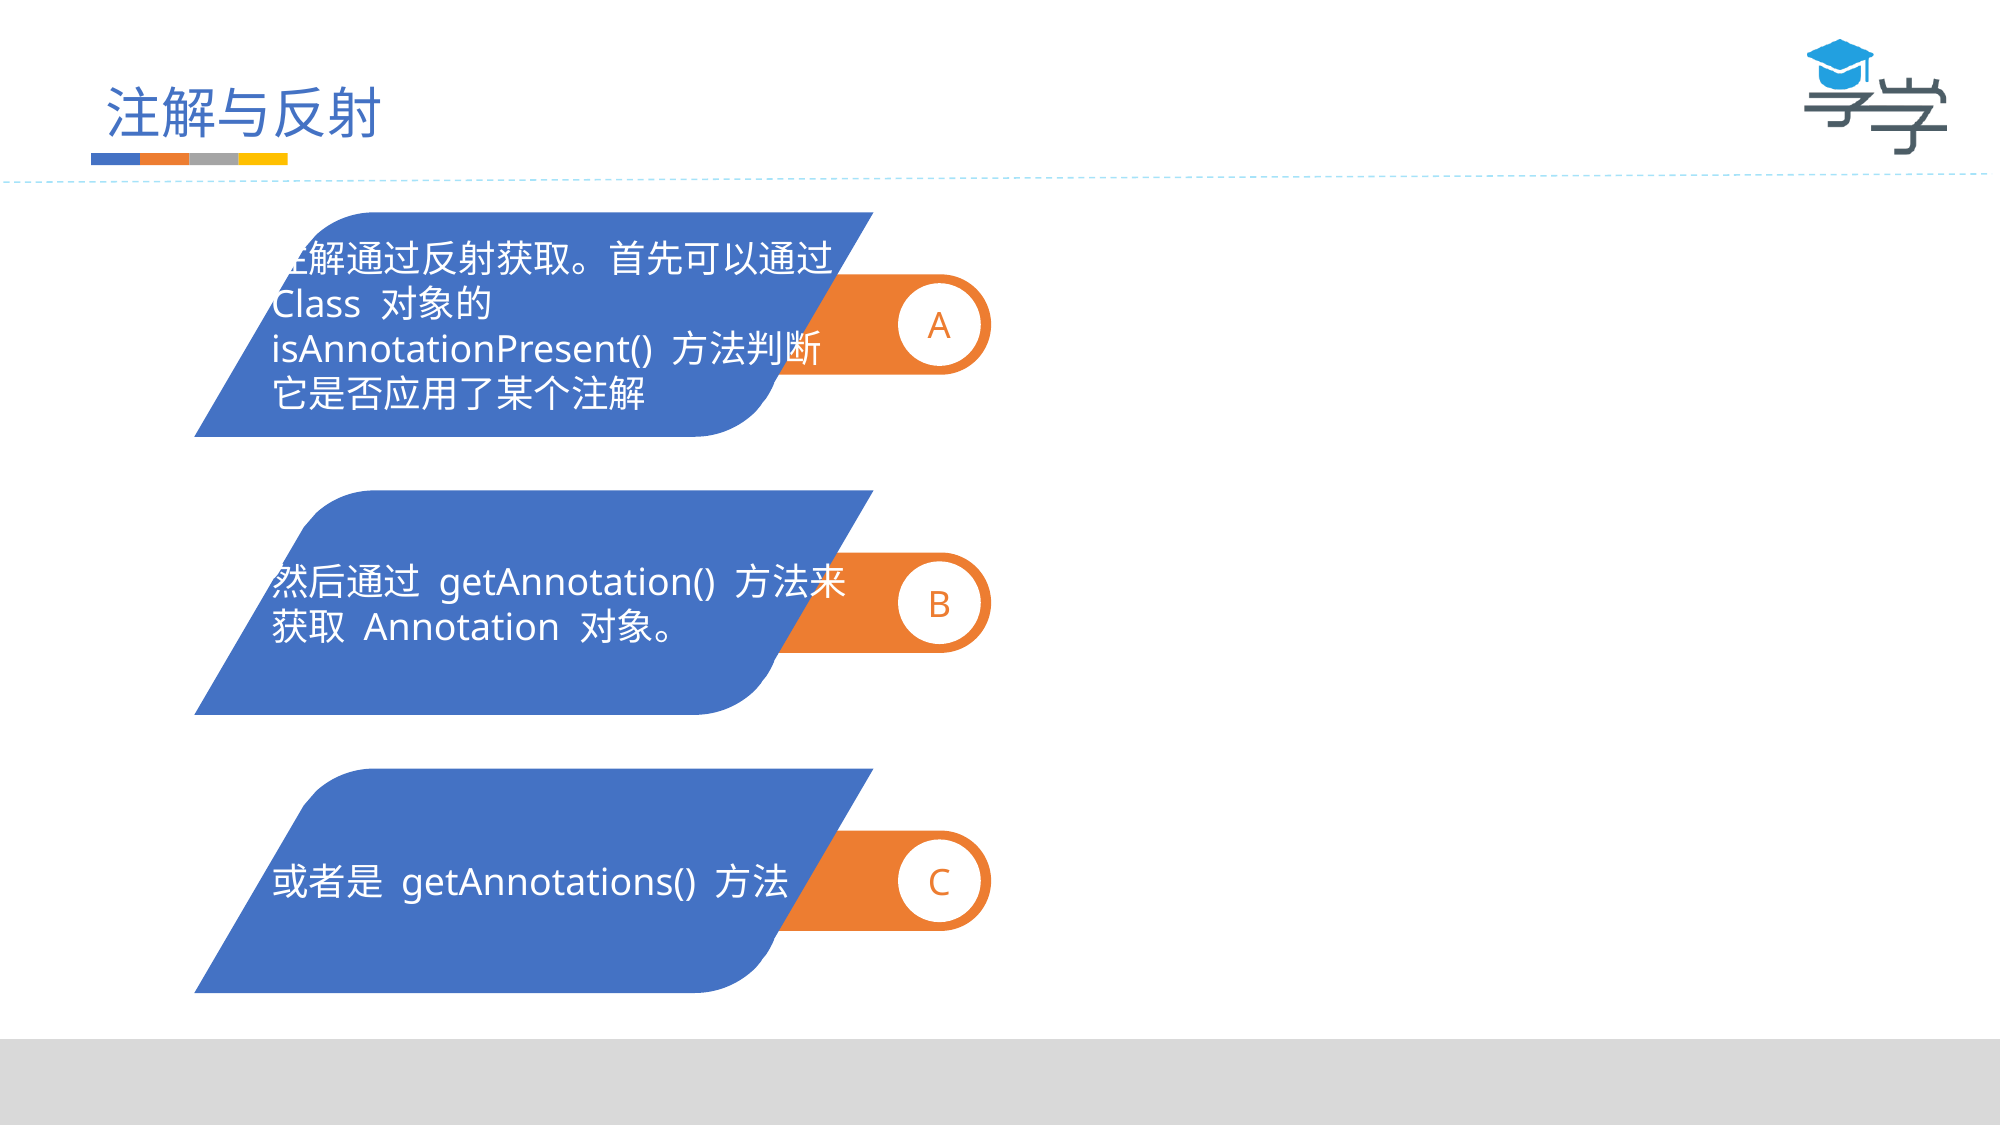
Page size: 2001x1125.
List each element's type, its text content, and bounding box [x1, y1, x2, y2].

picture [1799, 20, 1952, 173]
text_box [90, 152, 288, 166]
text_box 注解与反射 [91, 70, 508, 152]
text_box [0, 173, 1993, 183]
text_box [194, 490, 992, 715]
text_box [194, 768, 992, 993]
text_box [194, 212, 992, 437]
